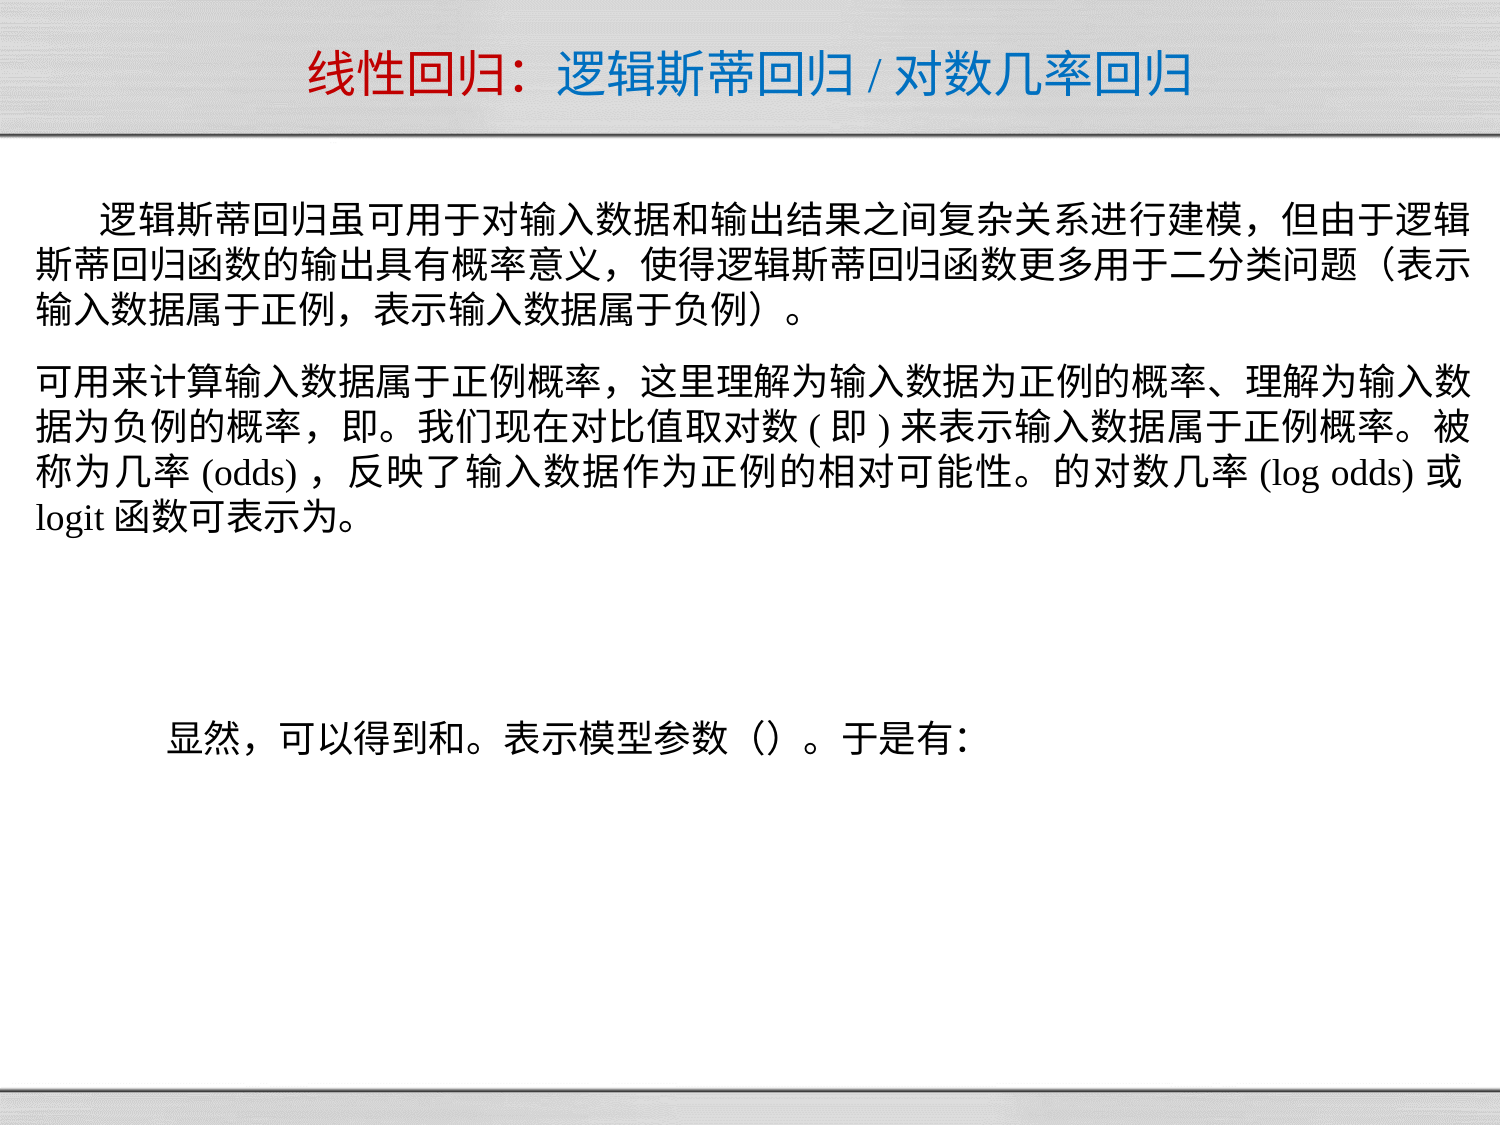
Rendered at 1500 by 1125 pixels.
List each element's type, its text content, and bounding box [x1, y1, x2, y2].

title 线性回归：逻辑斯蒂回归/对数几率回归 [0, 0, 1500, 135]
picture [0, 135, 1500, 1125]
